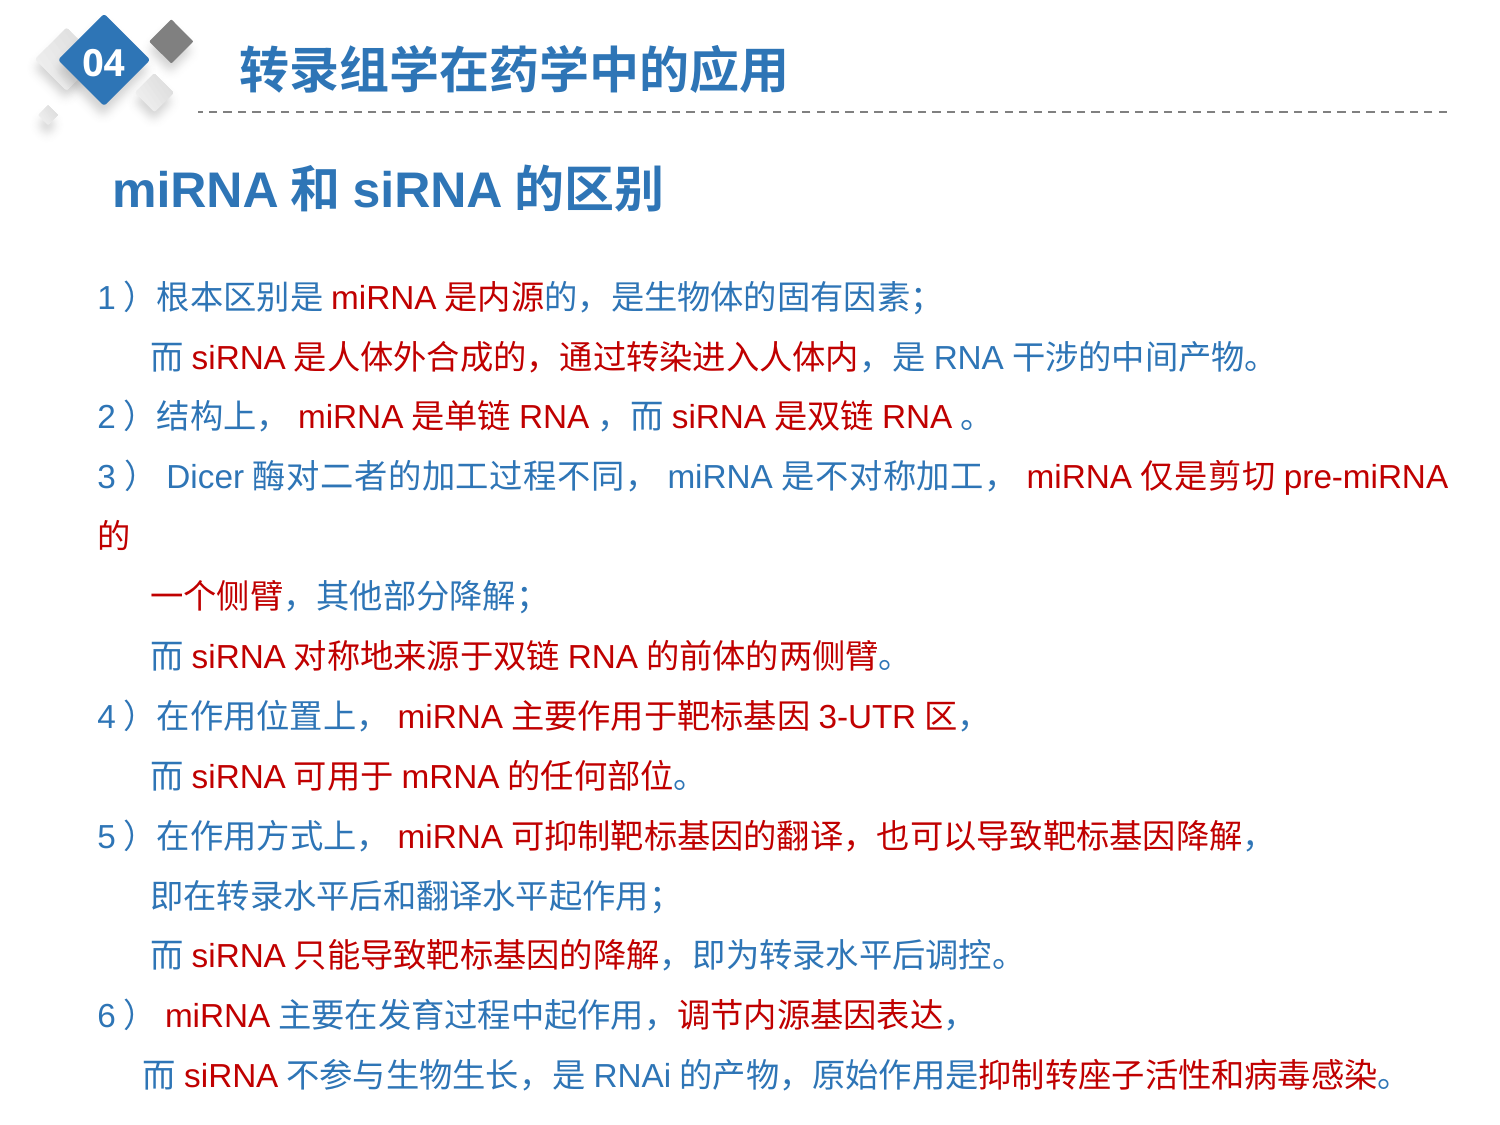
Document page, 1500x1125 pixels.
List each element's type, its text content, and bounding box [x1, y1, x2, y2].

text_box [41, 25, 808, 168]
text_box 1）根本区别是miRNA是内源的，是生物体的固有因素； 而siRNA是人体外合成的，通过转染进入人体内，是RNA干涉的中间产物。 2）结构上，miRNA是单链RNA，而siRNA是双链RNA。 3）Dicer酶对二者的加工过程不同，miRNA是不对称加工，miRNA仅是剪切pre-miRNA的 一个侧臂，其他部分降解； 而siRNA对称地来源于双链RNA的前体的两侧臂。 4）在作用位置上，miRNA主要作用于靶标基因3-UTR区， 而siRNA可用于mRNA的任何部位。 5）在作用方式上，miRNA可抑制靶标基因的翻译，也可以导致靶标基因降解， 即在转录水平后和翻译水平起作用； 而siRNA只能导致靶标基因的降解，即为转录水平后调控。 6）miRNA主要在发育过程中起作用，调节内源基因表达， 而siRNA不参与生物生长，是RNAi的产物，原始作用是抑制转座子活性和病毒感染。 [82, 248, 1472, 1102]
text_box miRNA和siRNA的区别 [97, 168, 680, 225]
